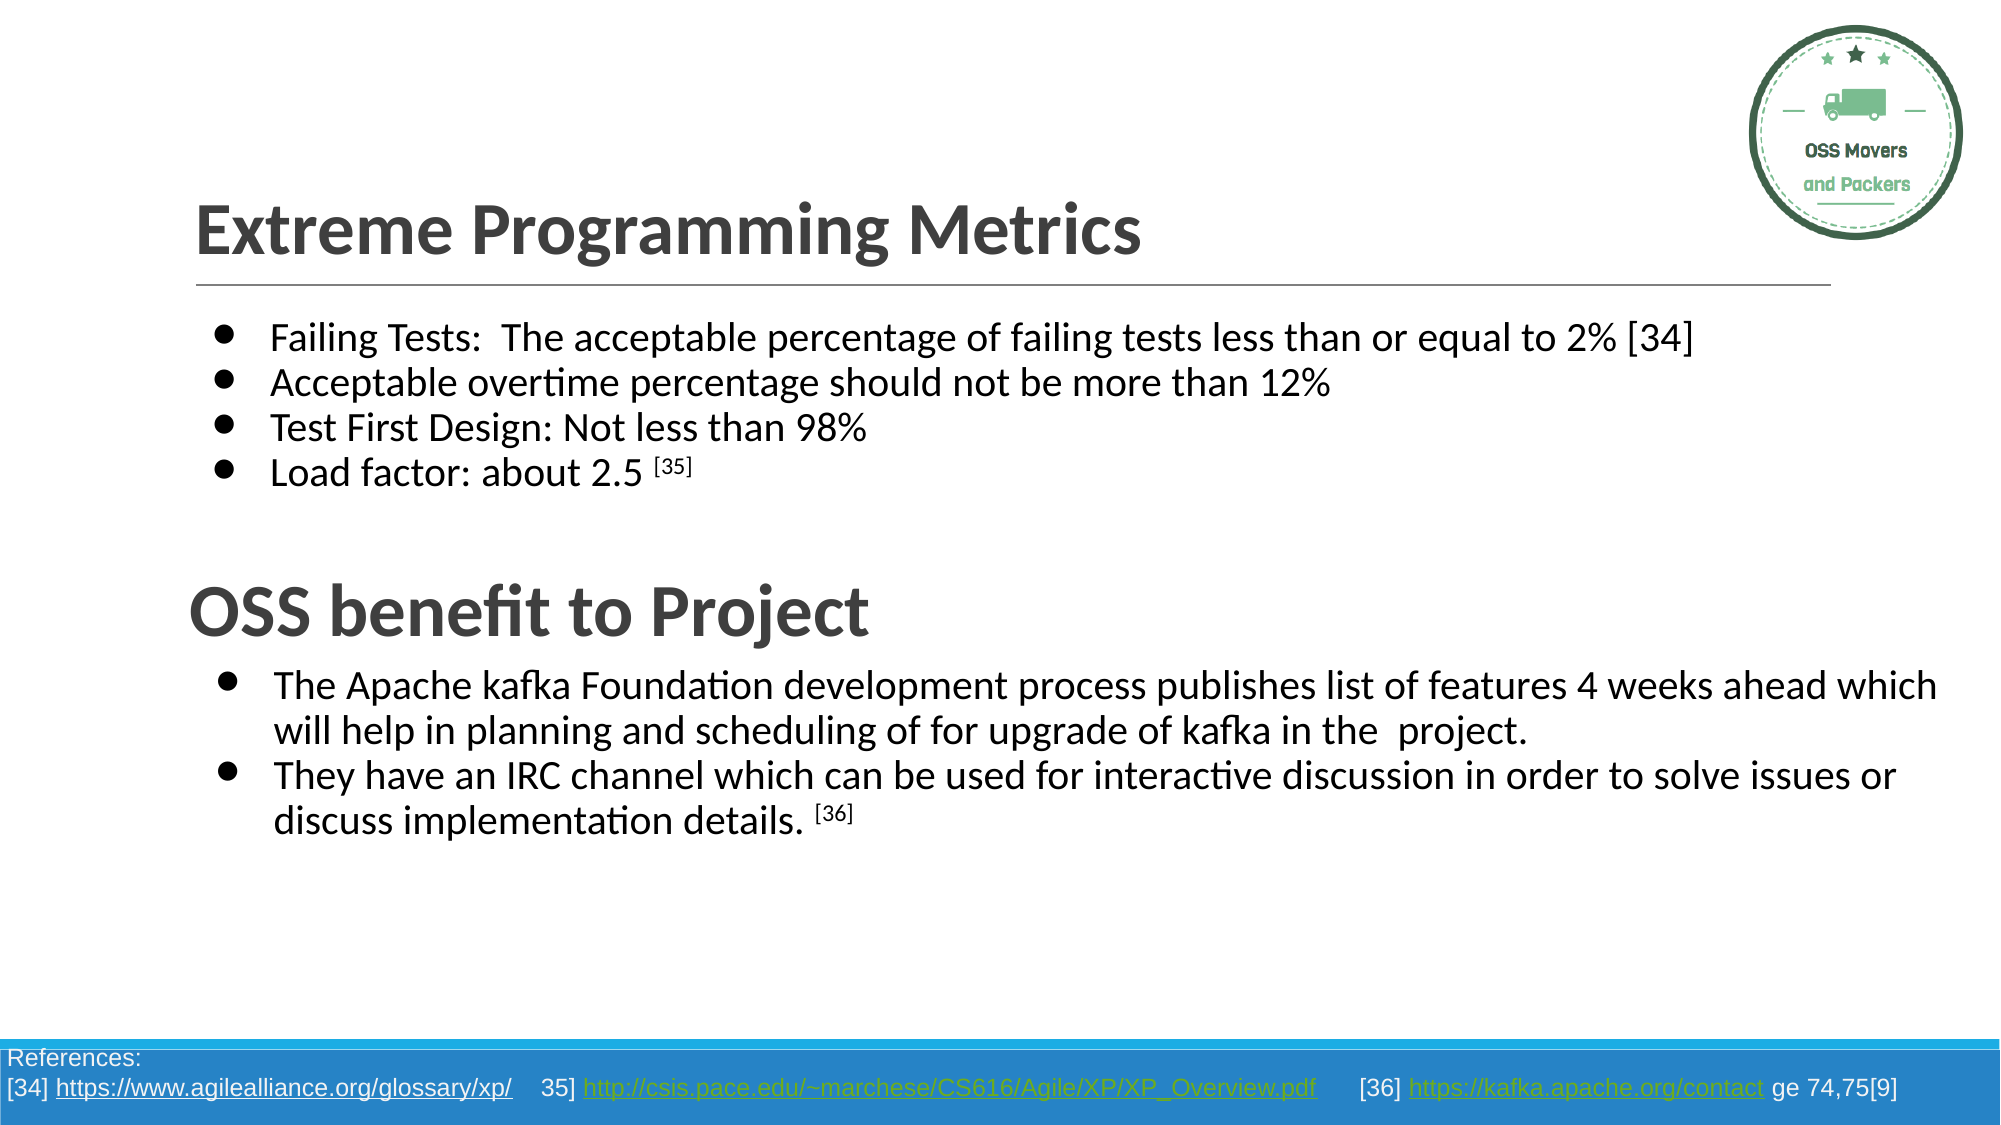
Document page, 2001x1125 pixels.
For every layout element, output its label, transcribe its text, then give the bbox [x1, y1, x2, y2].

picture [1737, 20, 1975, 259]
list Failing Tests: The acceptable percentage of failing tests less than or equal to 2% [34] Acceptable overtime percentage should not be more than 12% Test First Design: Not less than 98% Load factor: about 2.5 [35] [180, 300, 1830, 582]
title OSS benefit to Project [174, 428, 1825, 667]
text_box References: [34] https://www.agilealliance.org/glossary/xp/ 35] http://csis.pace.edu/~marchese/CS616/Agile/XP/XP_Overview.pdf [36] https://kafka.apache.org/contact ge 74,75[9] [0, 1026, 2000, 1125]
list The Apache kafka Foundation development process publishes list of features 4 weeks ahead which will help in planning and scheduling of for upgrade of kafka in the project. They have an IRC channel which can be used for interactive discussion in order to solve issues or discuss implementation details. [36] [183, 648, 1967, 1007]
title Extreme Programming Metrics [180, 47, 1830, 285]
